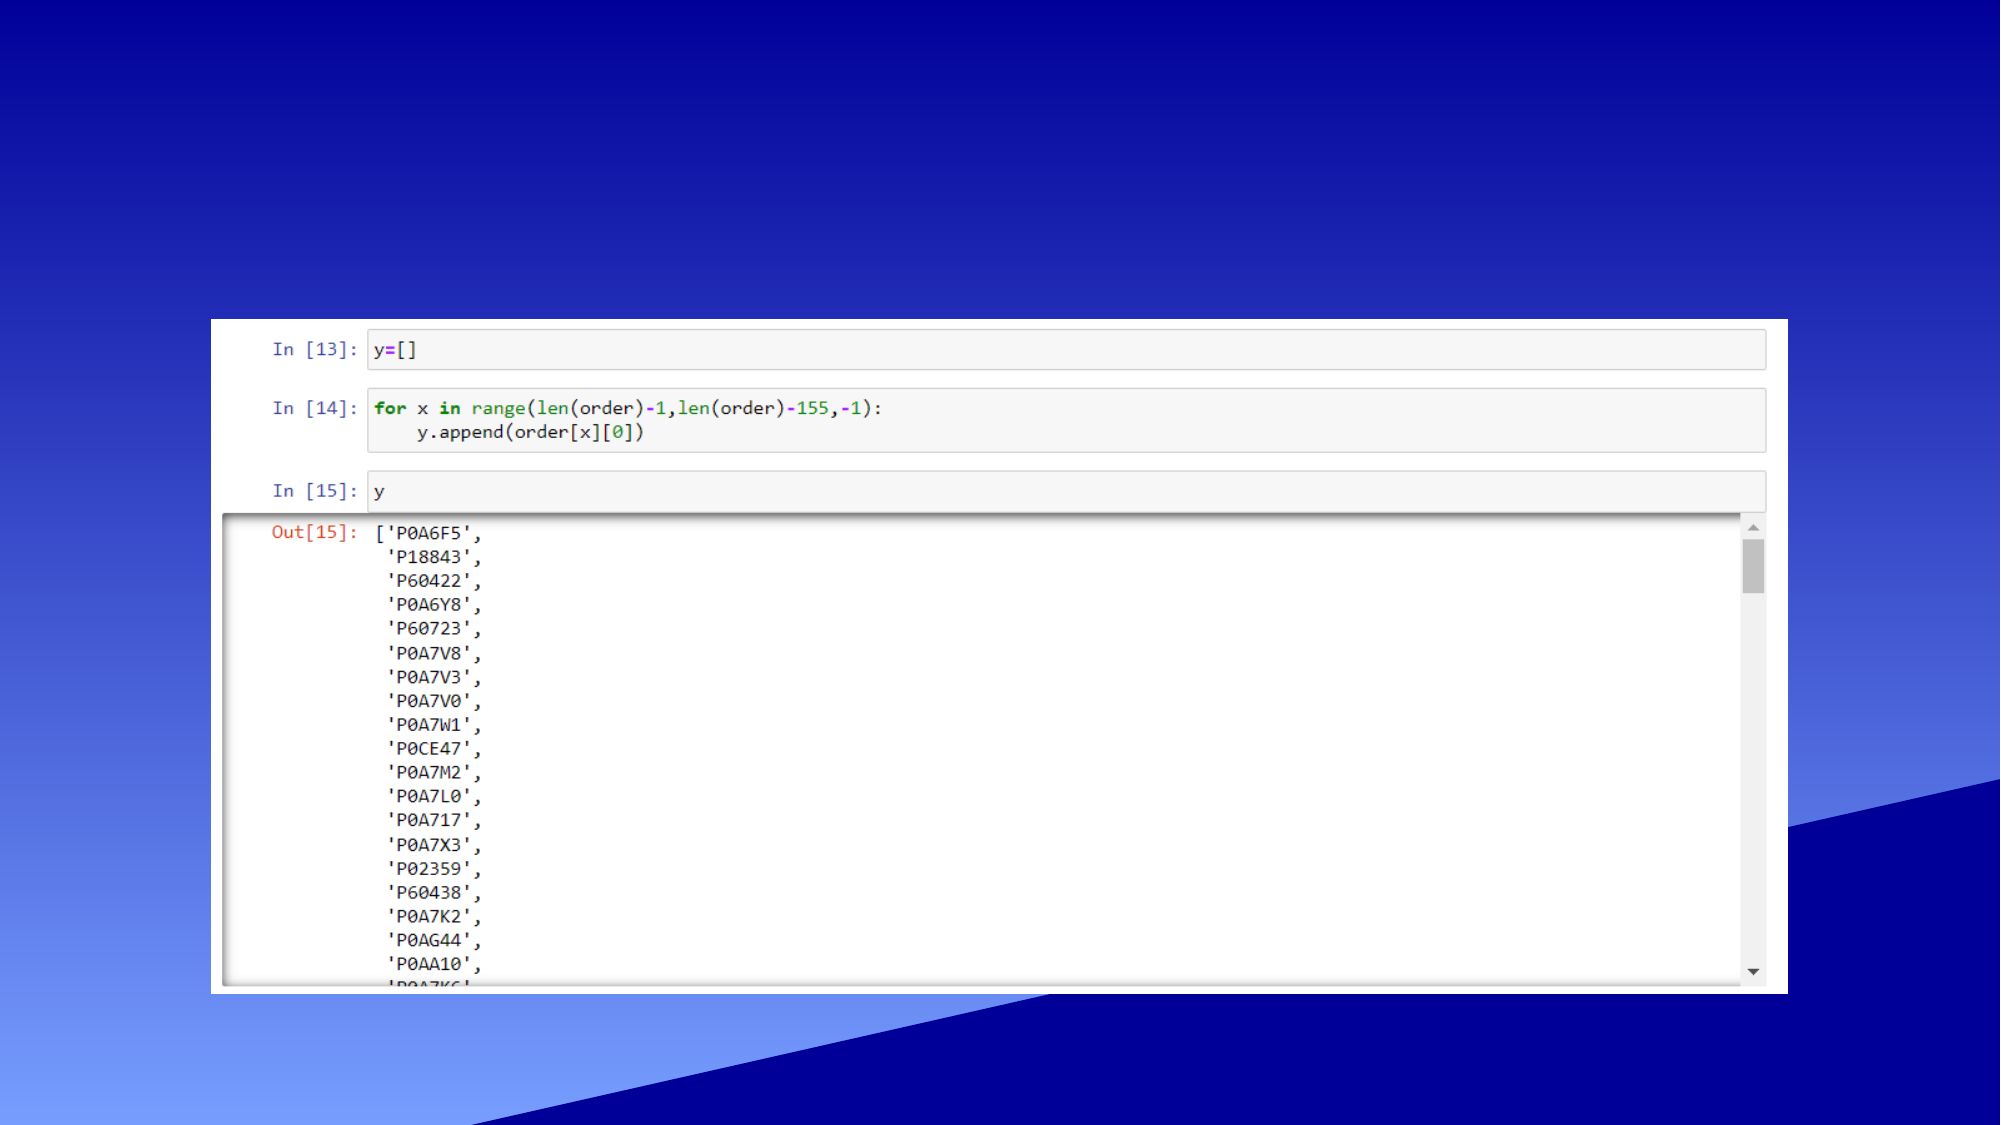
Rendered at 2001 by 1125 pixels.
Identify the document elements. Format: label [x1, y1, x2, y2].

list [211, 319, 1788, 994]
